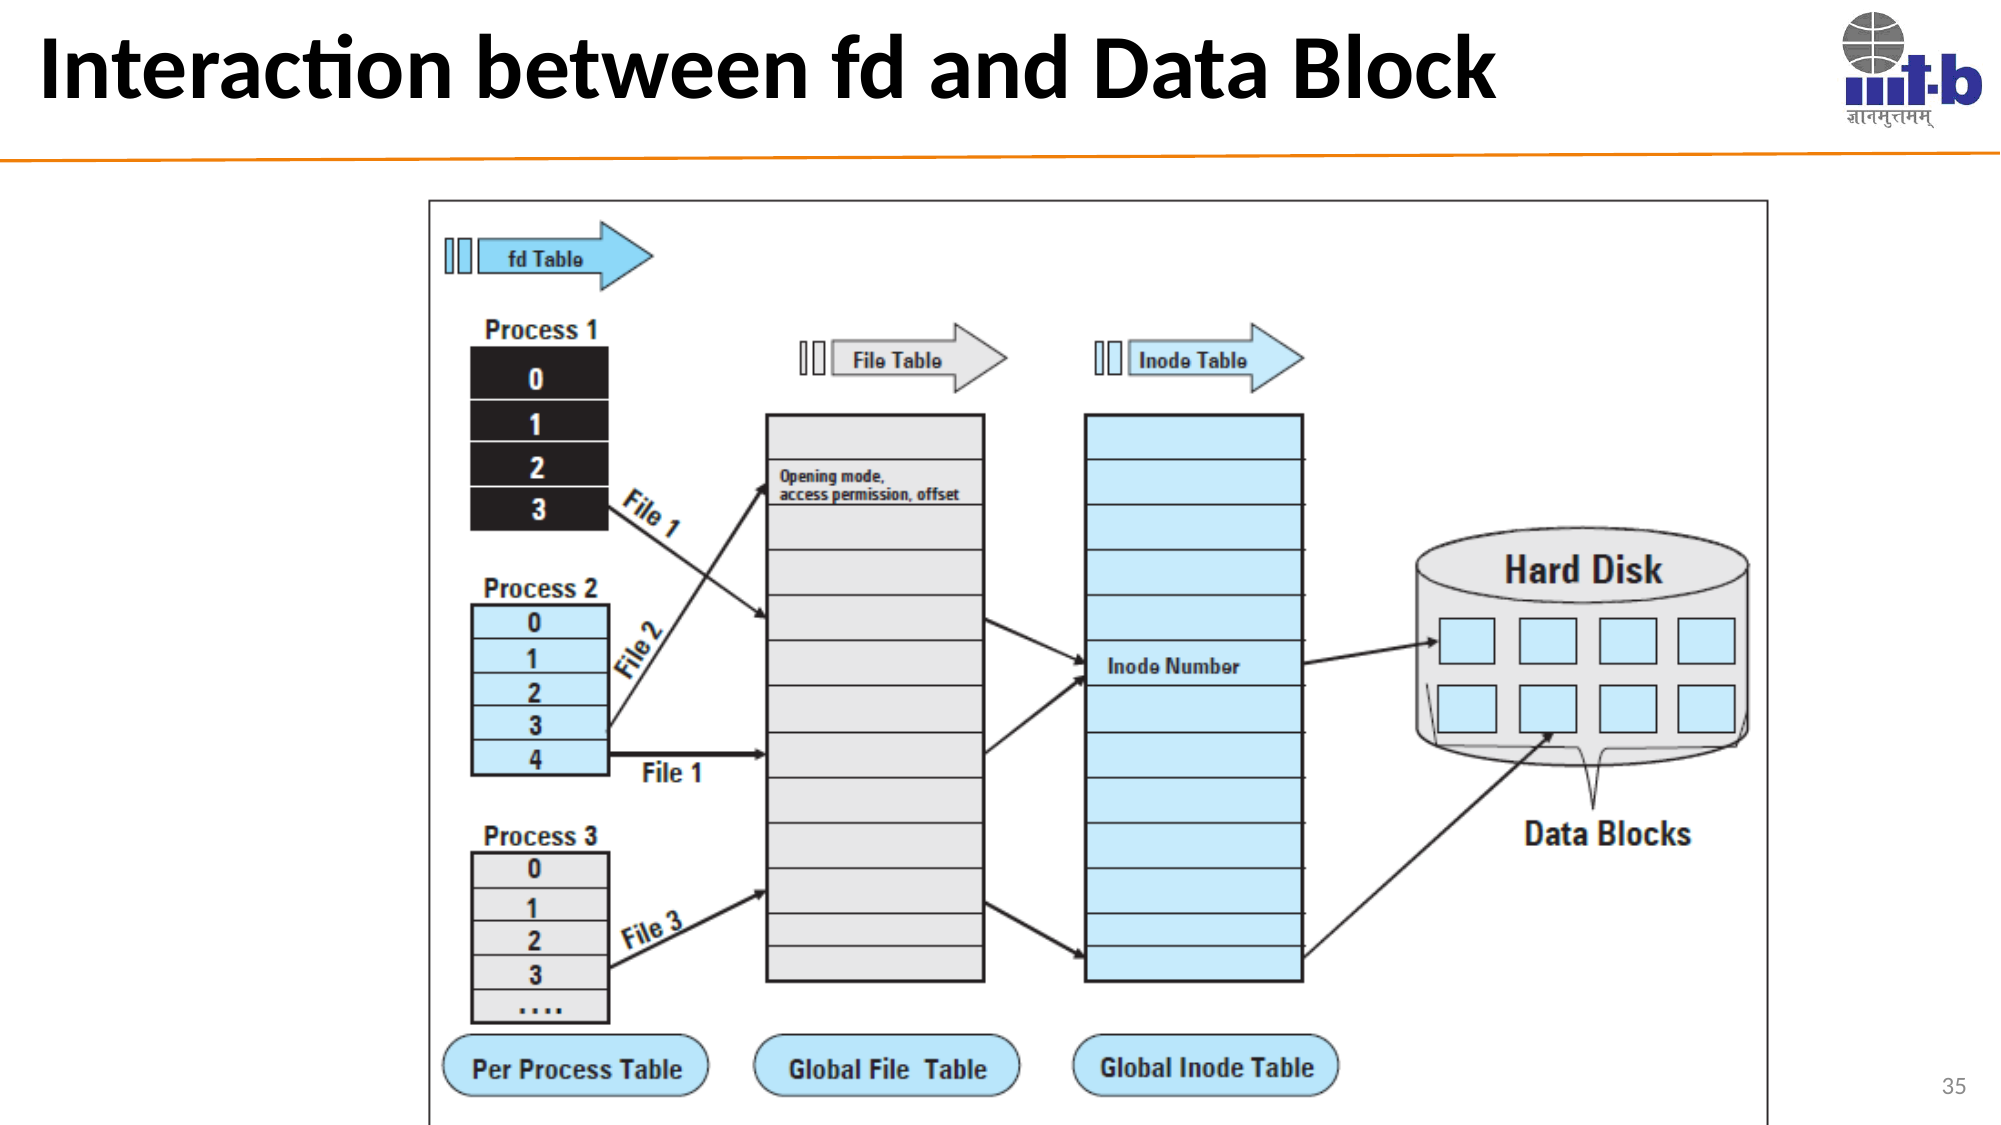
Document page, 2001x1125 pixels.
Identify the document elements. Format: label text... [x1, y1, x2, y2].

slide_number 35 [1776, 1054, 1983, 1115]
picture [427, 193, 1776, 1125]
title Interaction between fd and Data Block [23, 7, 1957, 132]
picture [1957, 8, 1983, 130]
